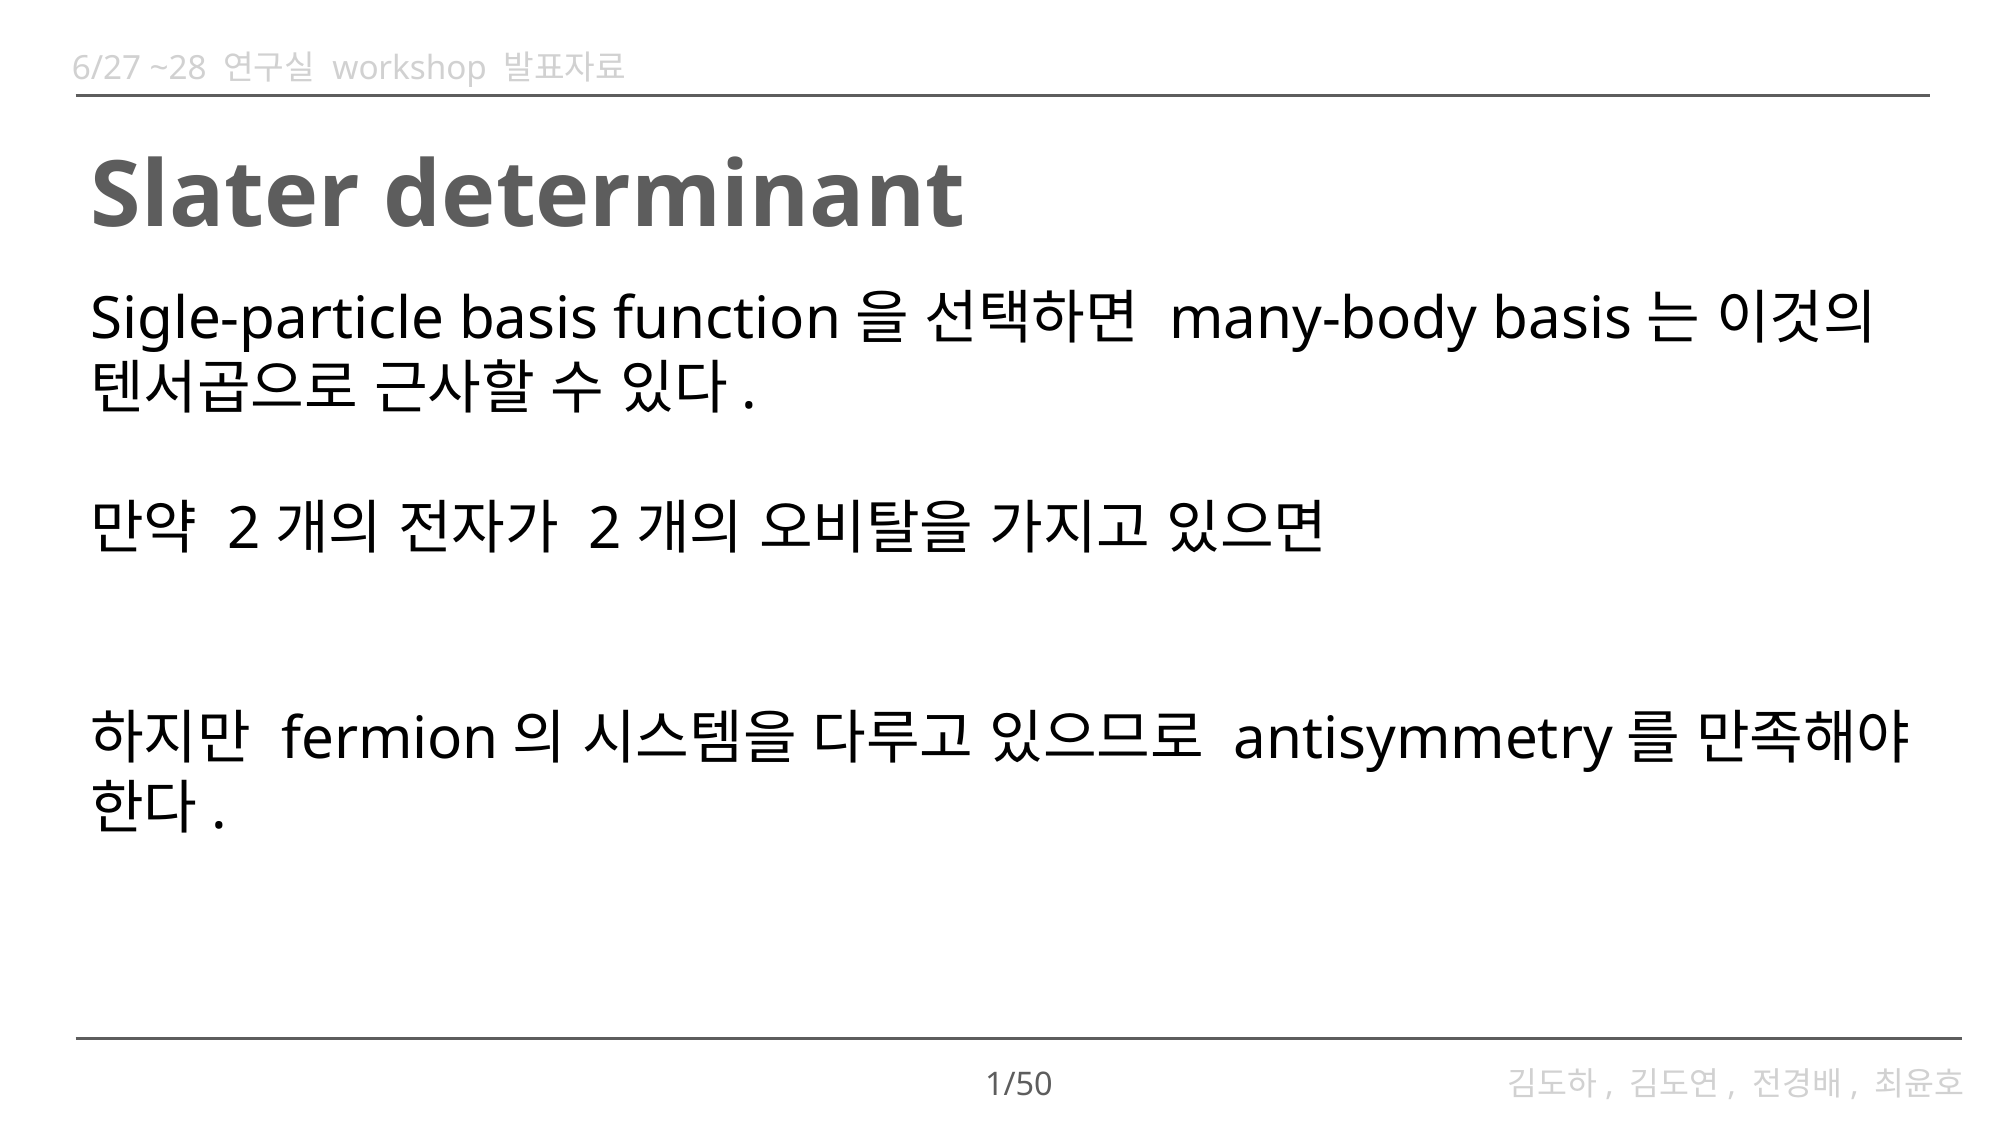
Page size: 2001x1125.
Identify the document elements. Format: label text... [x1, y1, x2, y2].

text_box 1/50 [969, 1059, 1068, 1111]
text_box 6/27 ~28 연구실 workshop 발표자료 [0, 43, 749, 120]
subtitle 김도하, 김도연, 전경배, 최윤호 [1487, 1059, 1985, 1111]
title Slater determinant [75, 117, 1153, 253]
